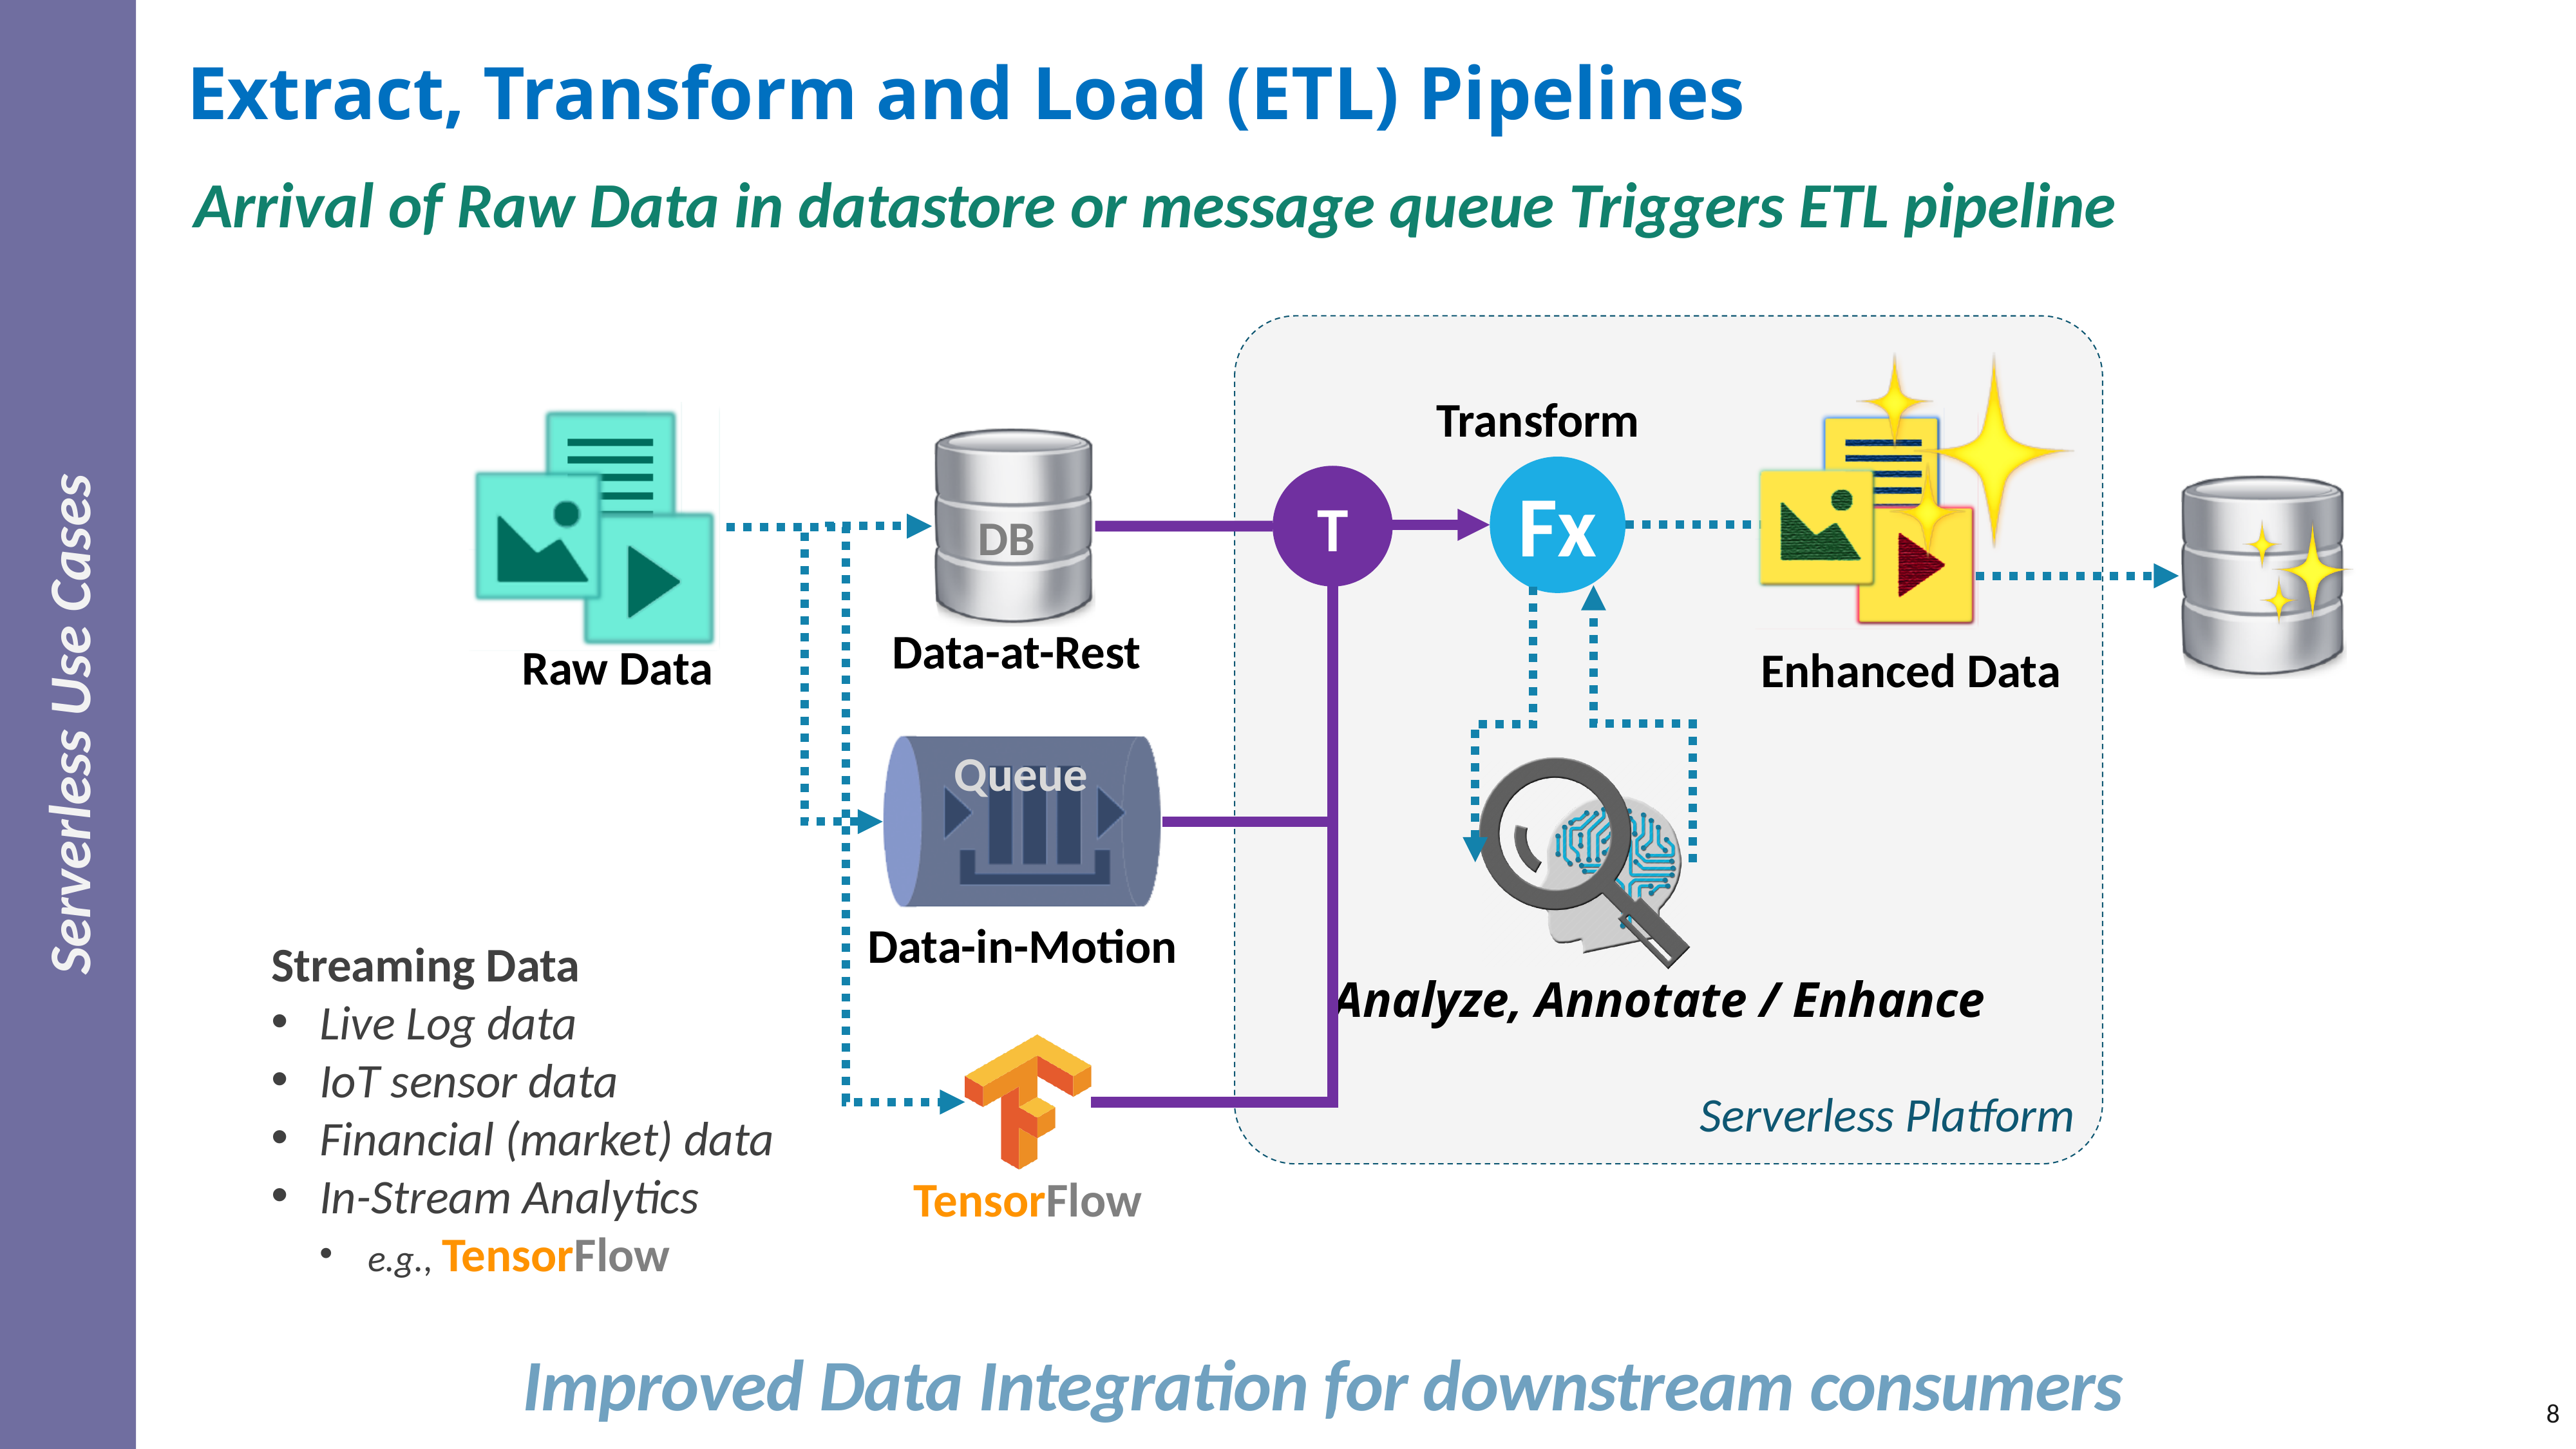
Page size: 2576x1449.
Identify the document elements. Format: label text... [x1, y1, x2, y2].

text_box Arrival of Raw Data in datastore or message queue Triggers ETL pipeline [169, 138, 2421, 265]
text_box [469, 316, 2354, 1233]
text_box Improved Data Integration for downstream consumers [177, 1333, 2468, 1430]
text_box Streaming Data Live Log data IoT sensor data Financial (market) data In-Stream Analytics e.g., TensorFlow [261, 929, 944, 1287]
slide_number 8 [2110, 1396, 2561, 1435]
title Extract, Transform and Load (ETL) Pipelines [177, 50, 2536, 142]
